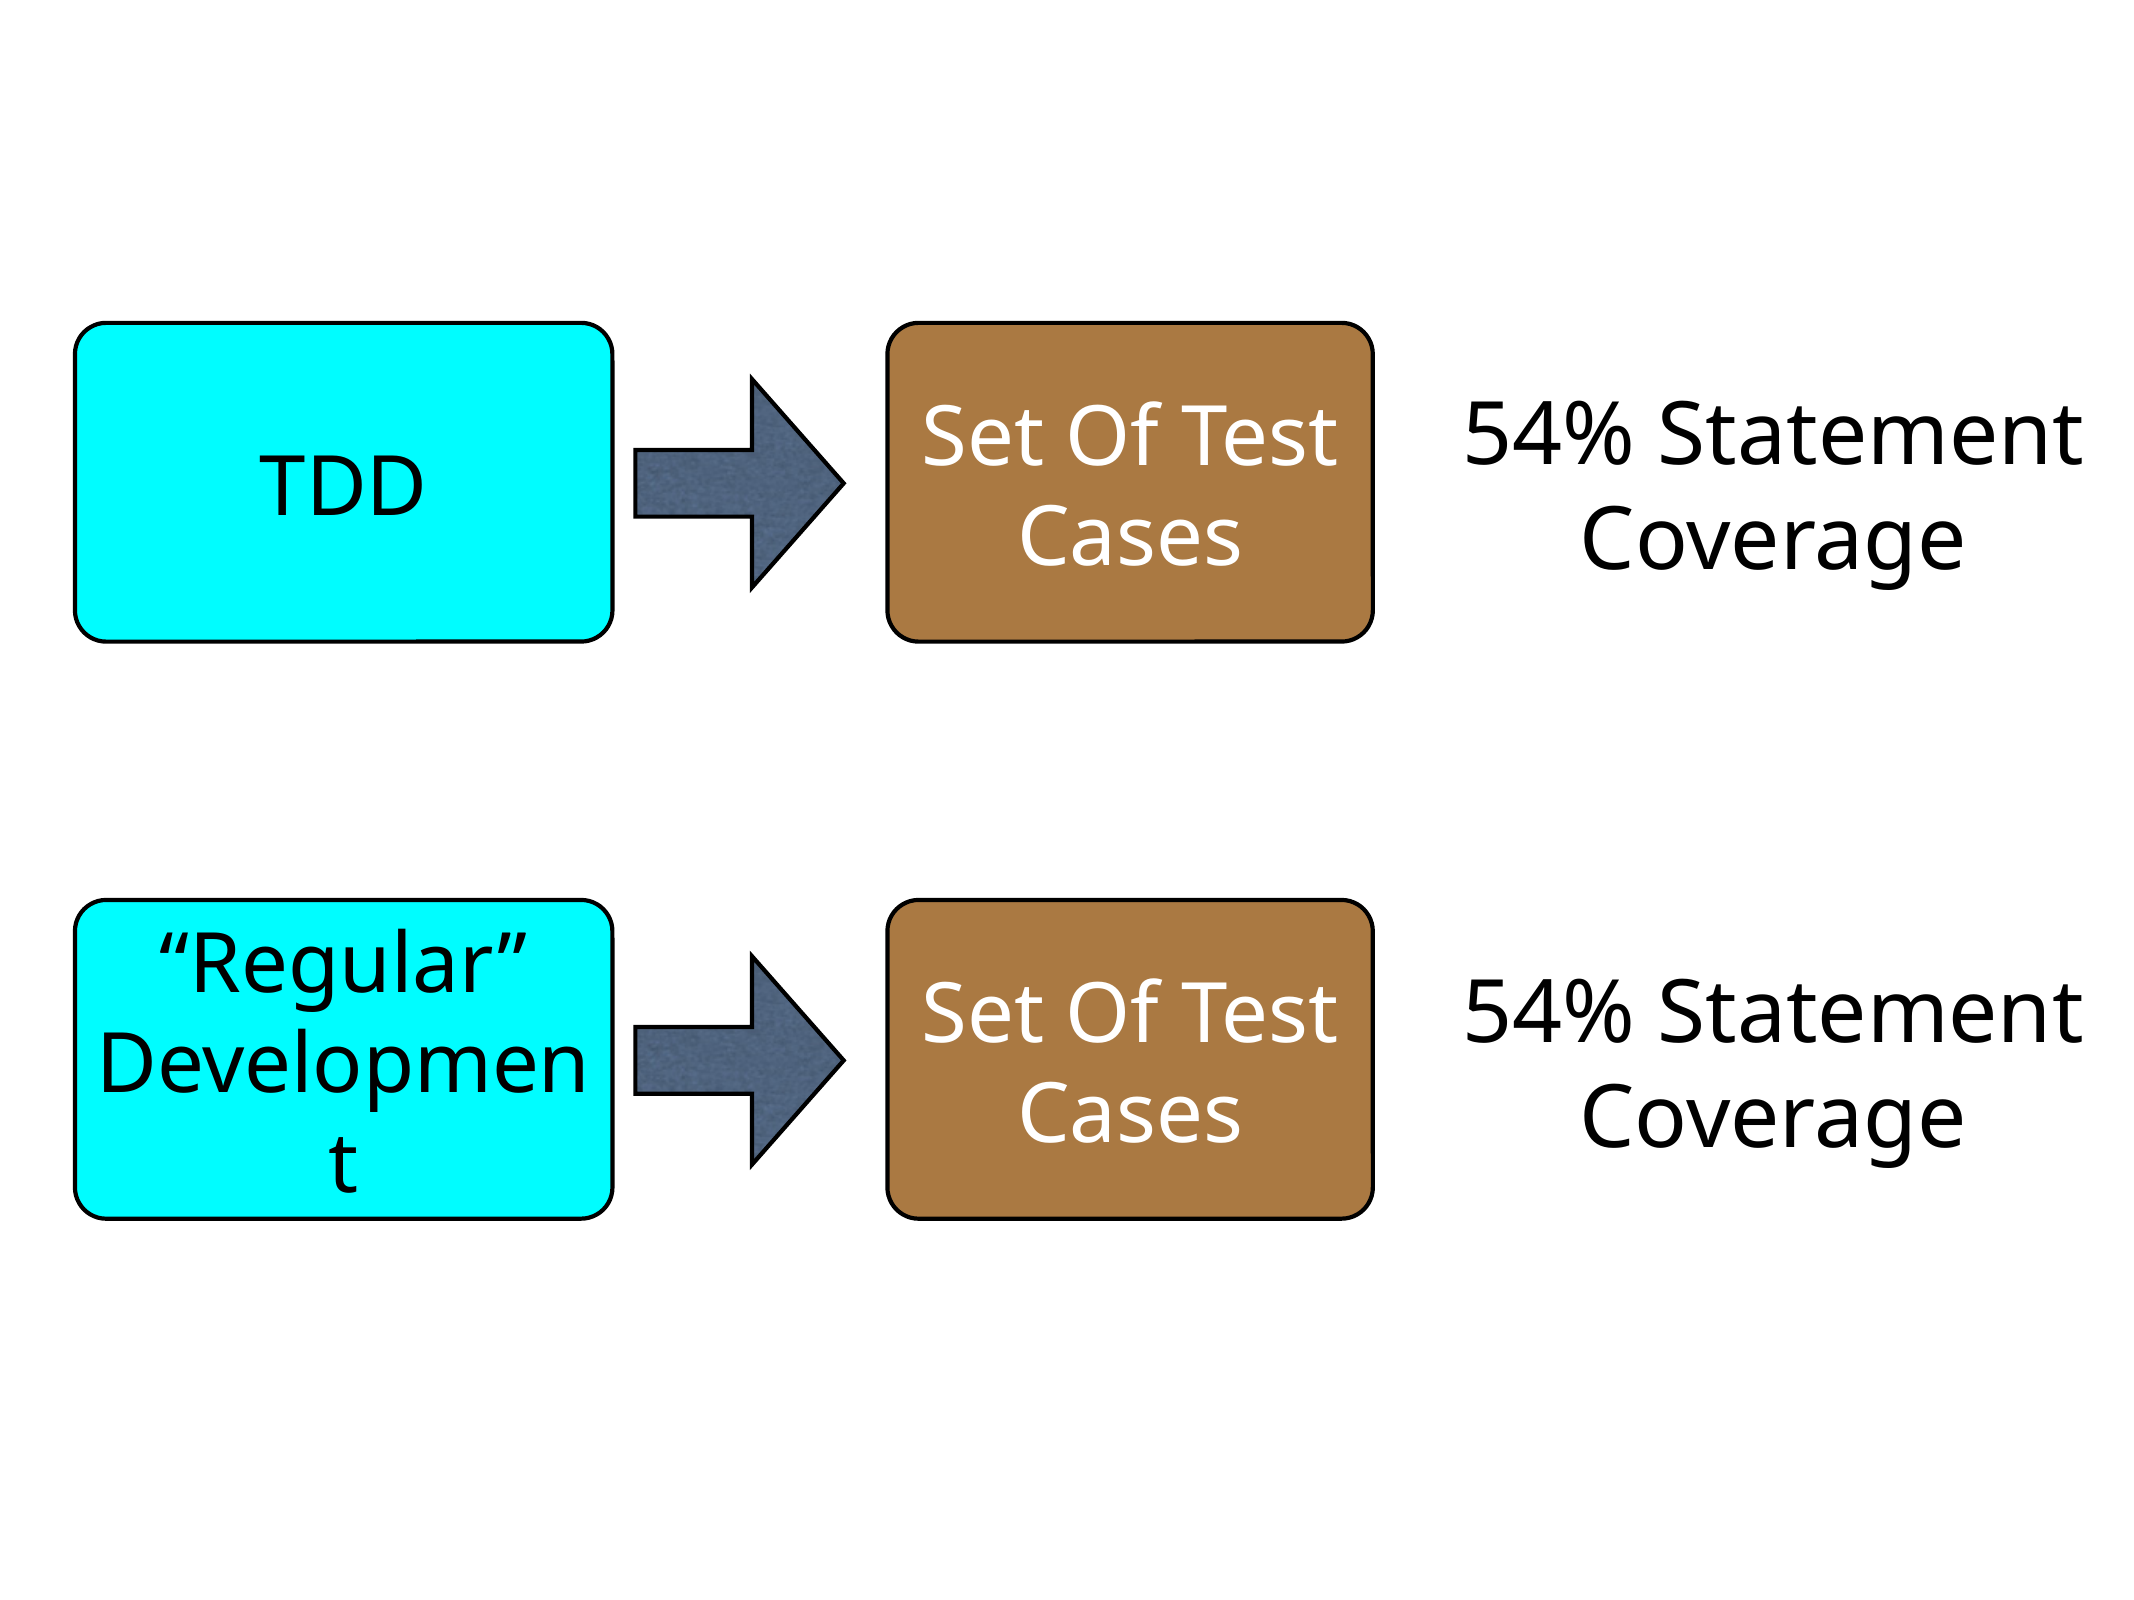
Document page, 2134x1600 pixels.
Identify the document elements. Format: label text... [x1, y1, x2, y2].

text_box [635, 899, 1374, 1219]
text_box TDD [74, 322, 613, 642]
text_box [635, 322, 1374, 642]
text_box 54% Statement Coverage [1448, 368, 2099, 596]
text_box 54% Statement Coverage [1447, 947, 2098, 1174]
text_box “Regular” Development [74, 899, 613, 1219]
